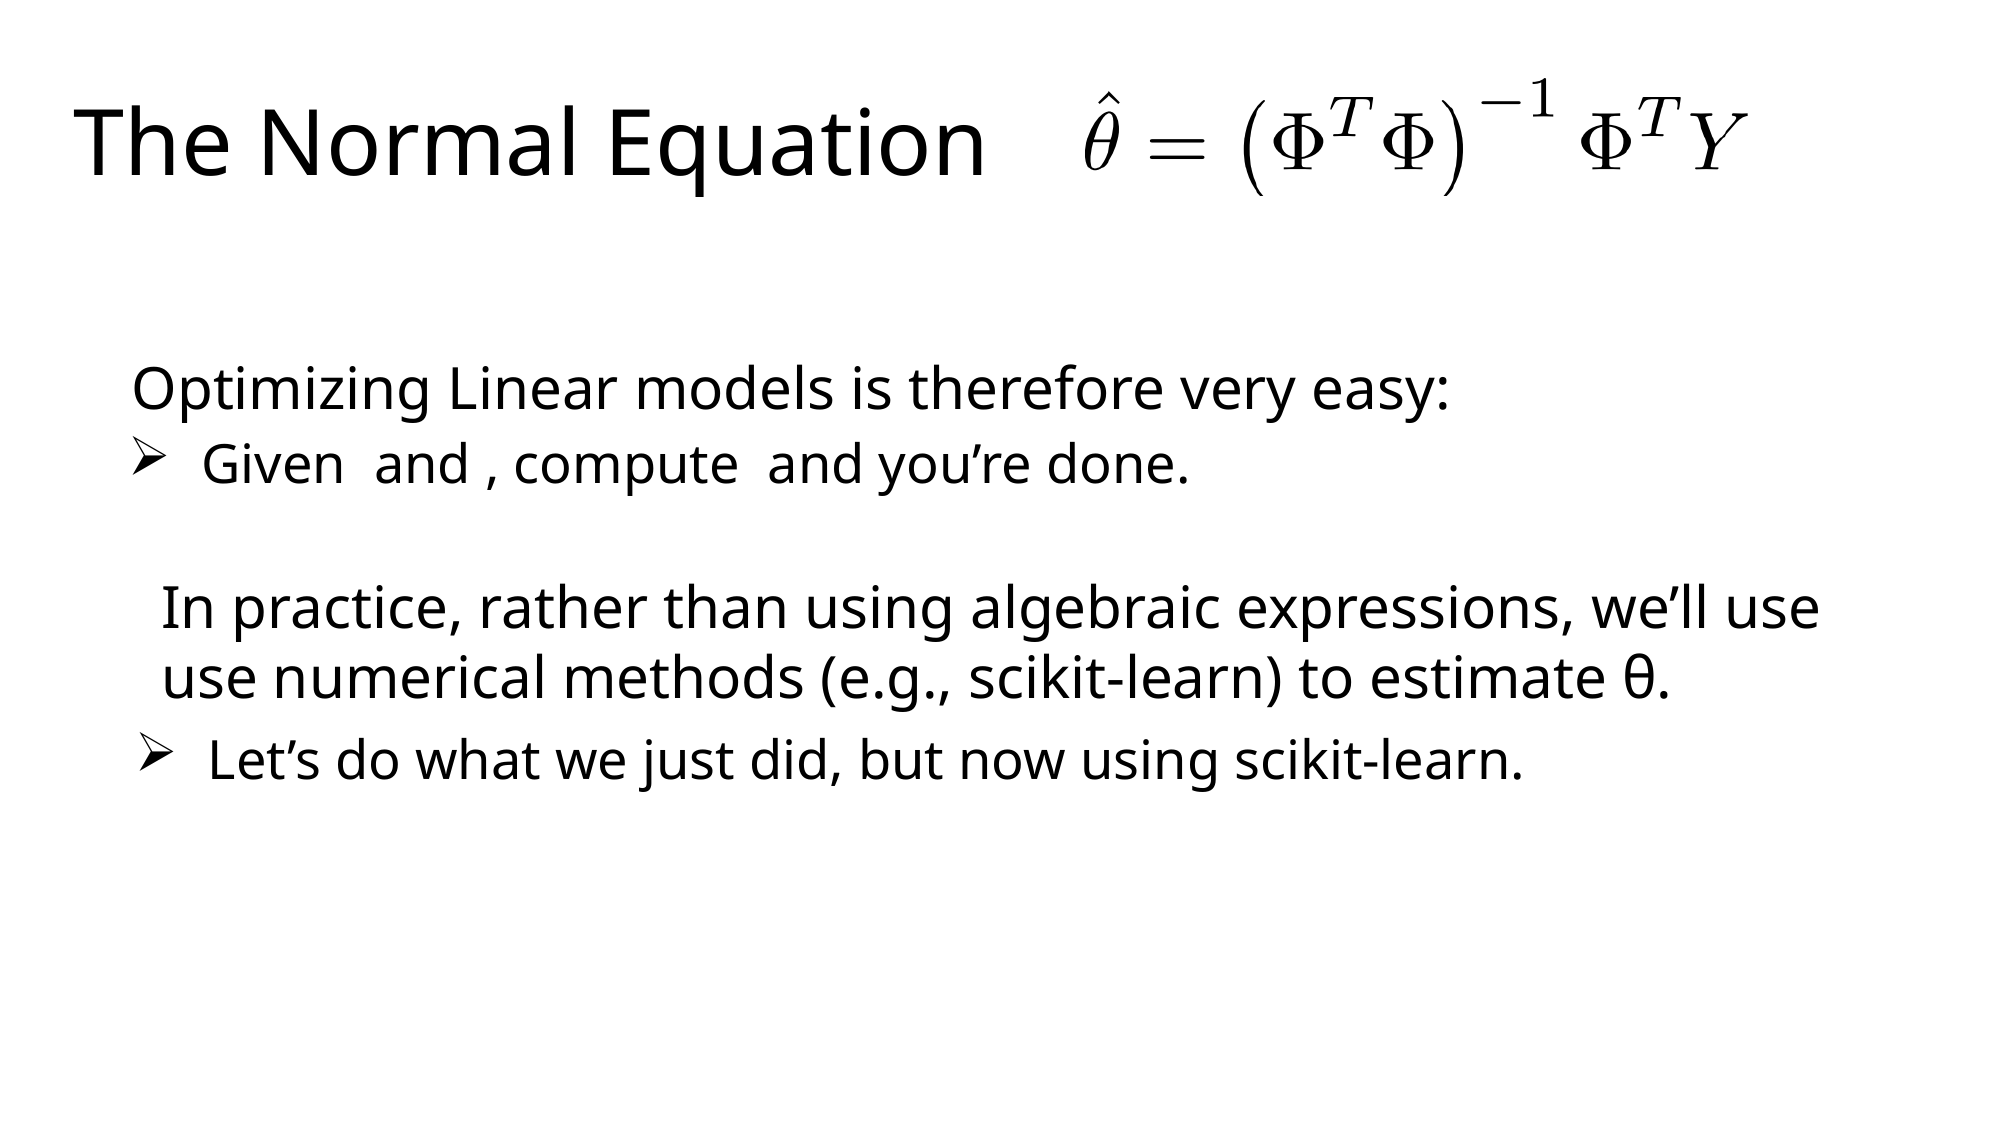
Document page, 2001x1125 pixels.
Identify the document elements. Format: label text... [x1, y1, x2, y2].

text_box In practice, rather than using algebraic expressions, we’ll use use numerical methods (e.g., scikit-learn) to estimate θ. [146, 562, 1837, 788]
picture [1084, 78, 1748, 196]
text_box Optimizing Linear models is therefore very easy: [117, 343, 1466, 429]
text_box Let’s do what we just did, but now using scikit-learn. [117, 724, 1748, 811]
title The Normal Equation [58, 37, 1831, 255]
